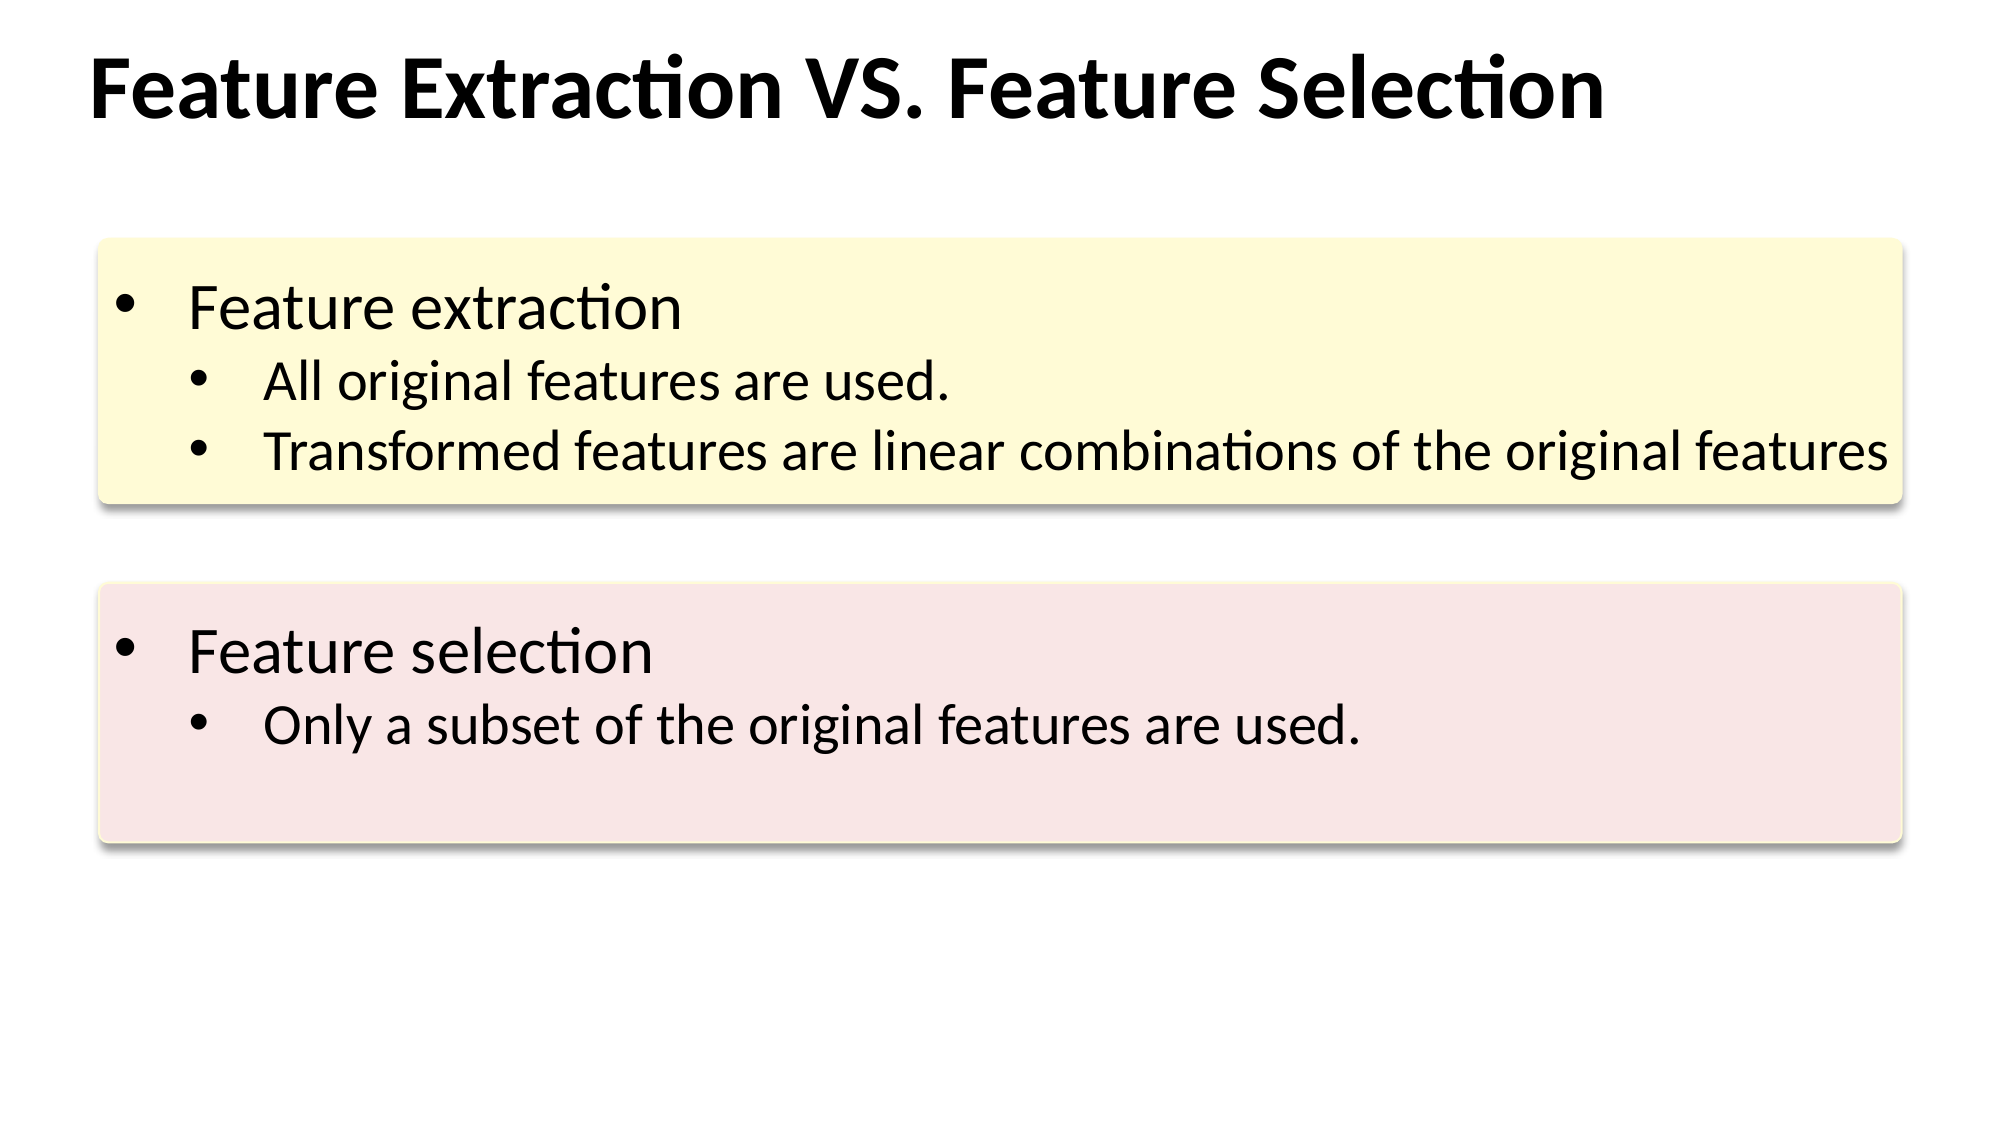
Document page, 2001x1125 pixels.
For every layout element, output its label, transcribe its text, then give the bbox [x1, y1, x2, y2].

text_box Feature selection Only a subset of the original features are used. [99, 599, 1868, 844]
text_box [97, 581, 1903, 844]
text_box Feature extraction All original features are used. Transformed features are linear combinations of the original features [99, 255, 1929, 570]
text_box Feature Extraction VS. Feature Selection [74, 19, 1624, 145]
text_box [97, 237, 1903, 499]
